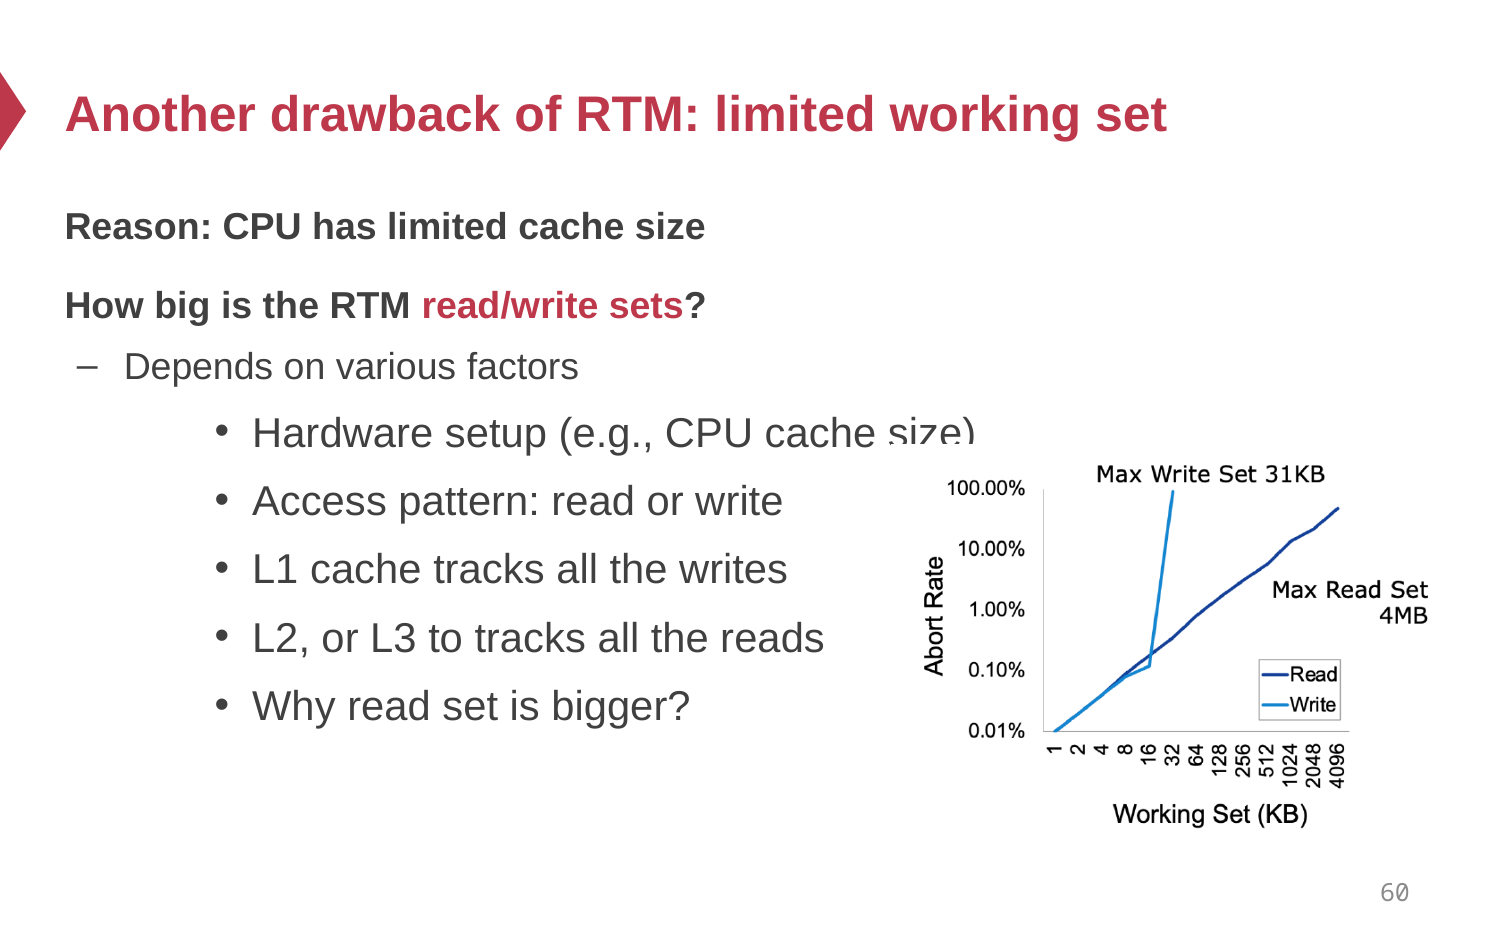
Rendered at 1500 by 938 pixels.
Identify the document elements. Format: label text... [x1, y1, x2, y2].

list Reason: CPU has limited cache size How big is the RTM read/write sets? Depends on various factors Hardware setup (e.g., CPU cache size) Access pattern: read or write L1 cache tracks all the writes L2, or L3 to tracks all the reads Why read set is bigger? [49, 185, 1400, 804]
slide_number 60 [1074, 868, 1425, 919]
title Another drawback of RTM: limited working set [49, 37, 1400, 185]
picture [891, 444, 1462, 847]
